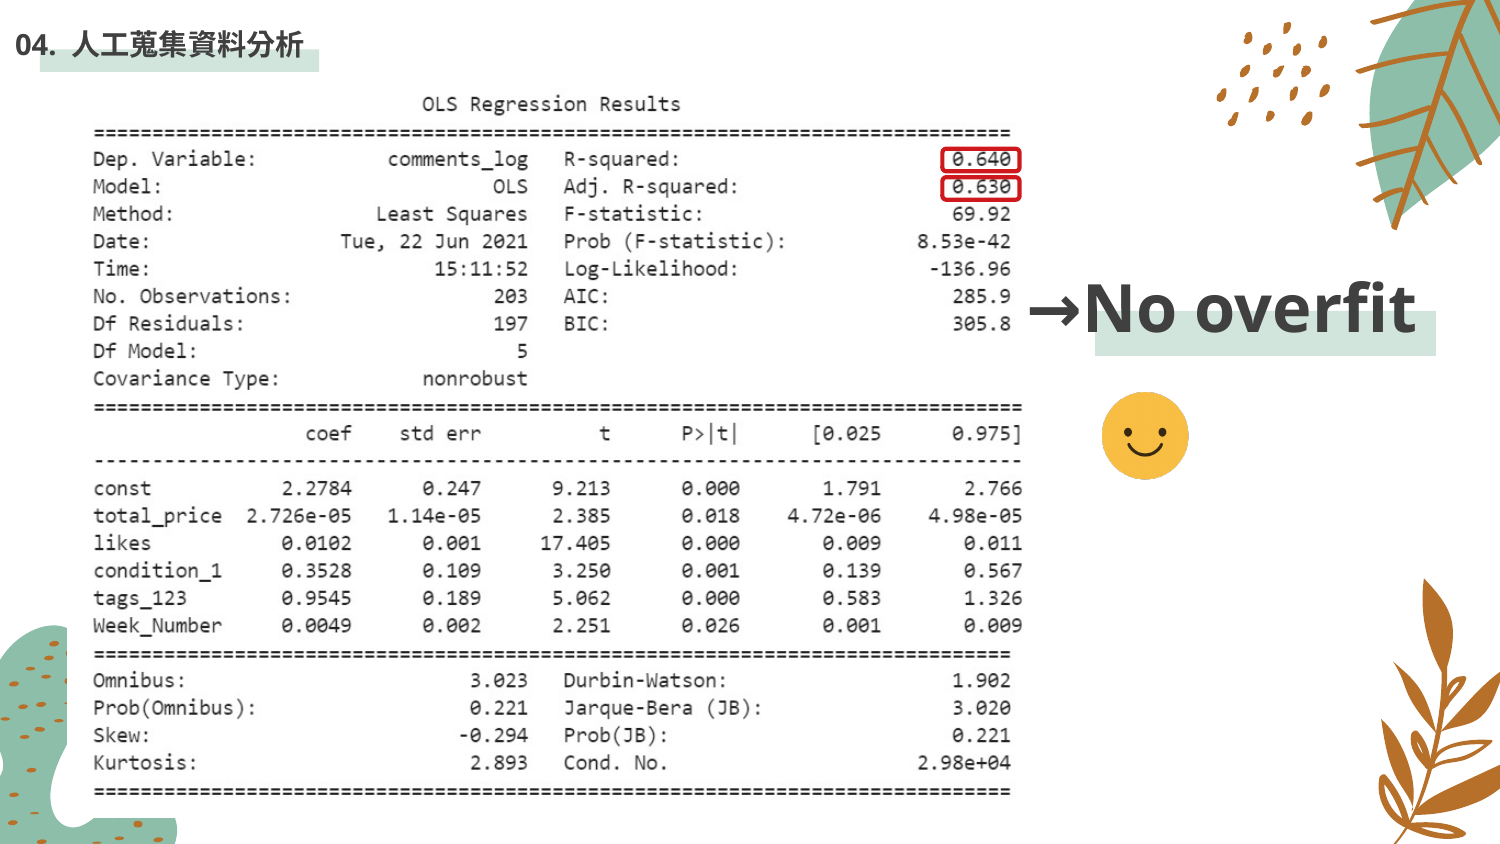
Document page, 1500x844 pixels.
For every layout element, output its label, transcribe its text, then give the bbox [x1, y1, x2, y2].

title 04. 人工蒐集資料分析 [0, 0, 592, 88]
picture [1094, 385, 1196, 486]
picture [66, 87, 1045, 819]
text_box →No overfit [1049, 258, 1433, 354]
text_box [1093, 309, 1438, 358]
